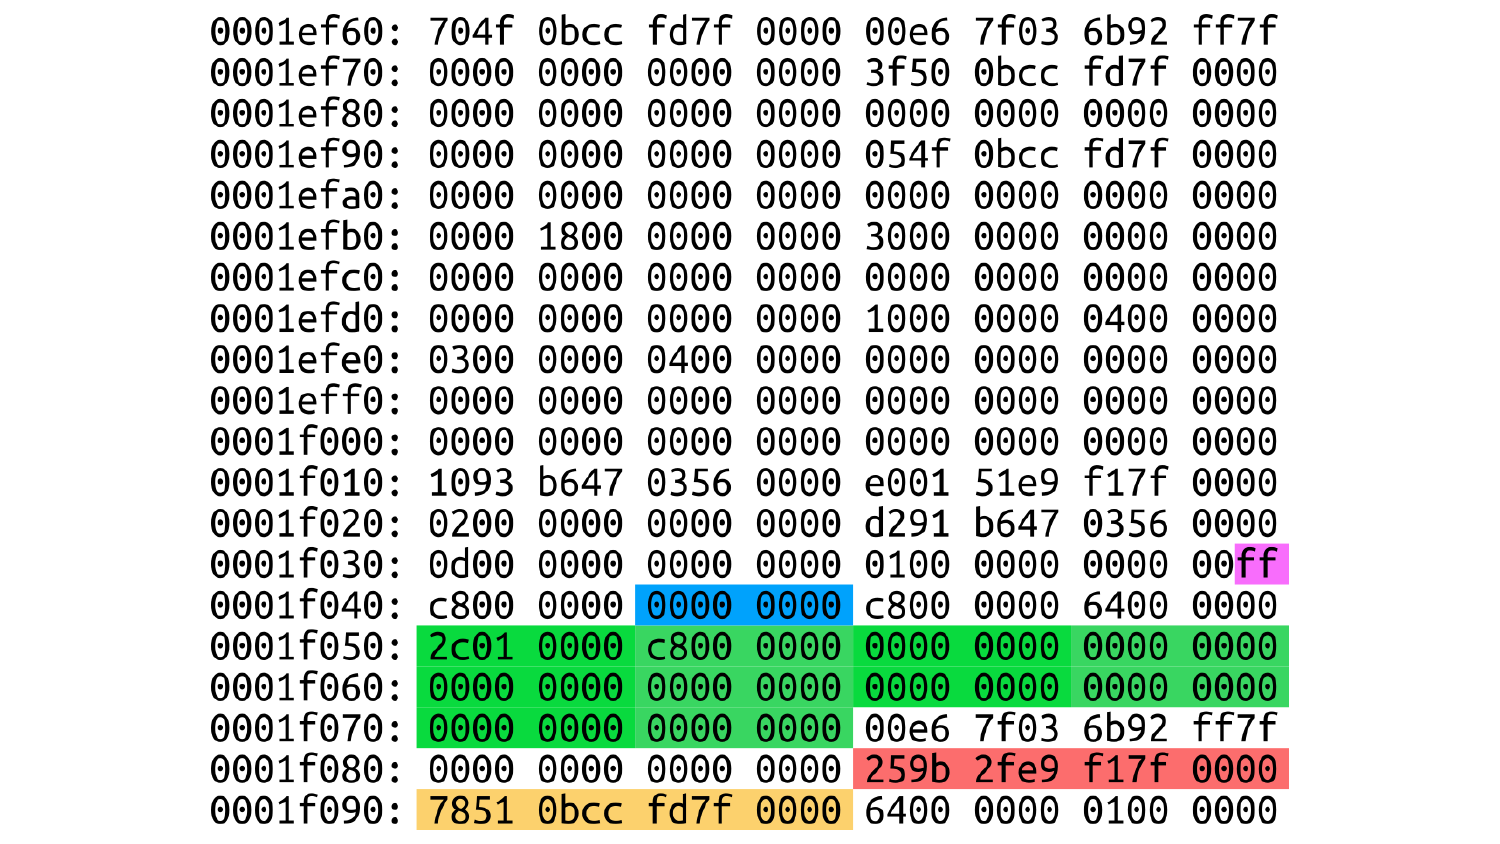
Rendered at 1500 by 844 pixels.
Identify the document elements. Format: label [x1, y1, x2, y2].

picture [210, 14, 1289, 830]
